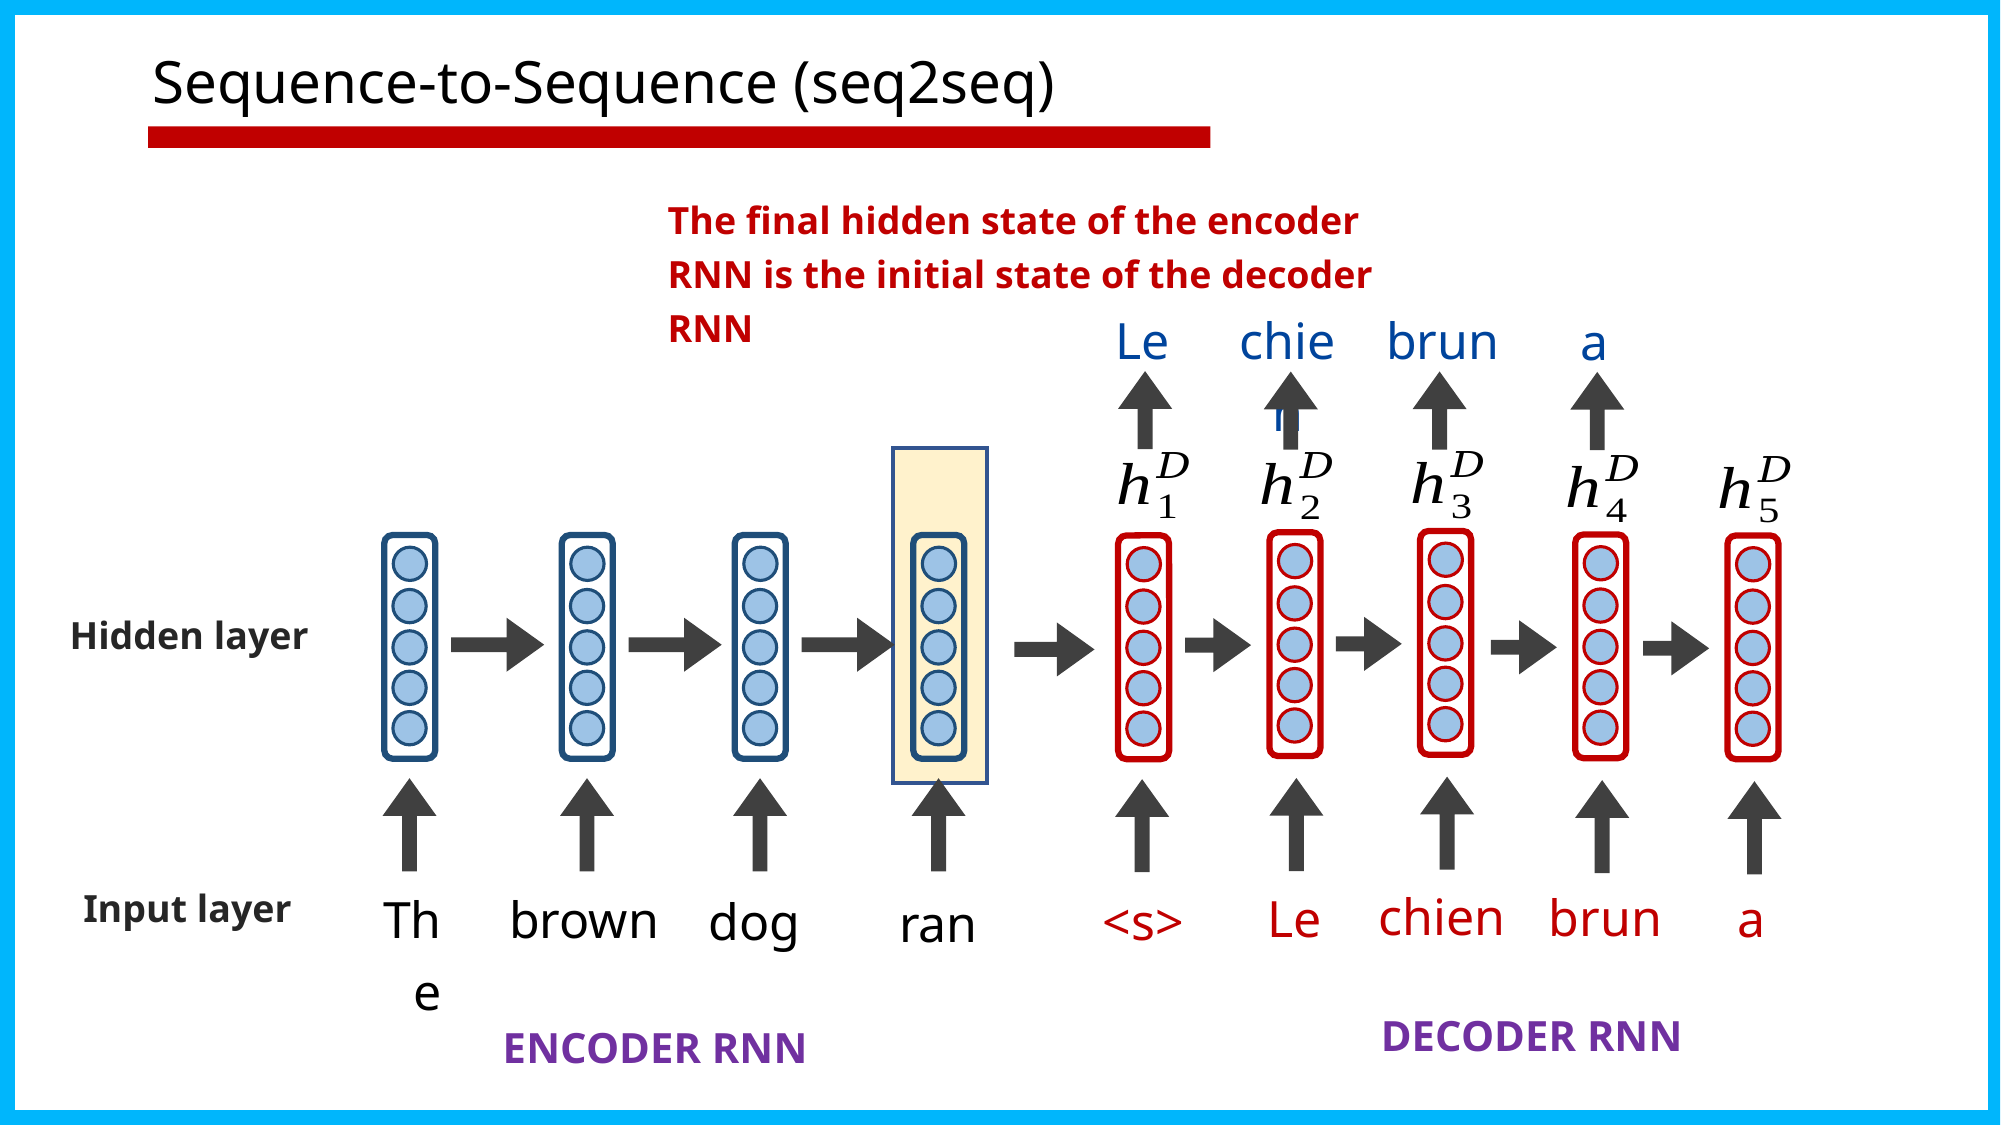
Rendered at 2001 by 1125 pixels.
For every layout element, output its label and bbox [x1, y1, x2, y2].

text_box [444, 1004, 866, 1082]
title [137, 45, 1605, 236]
text_box [38, 180, 1878, 1070]
